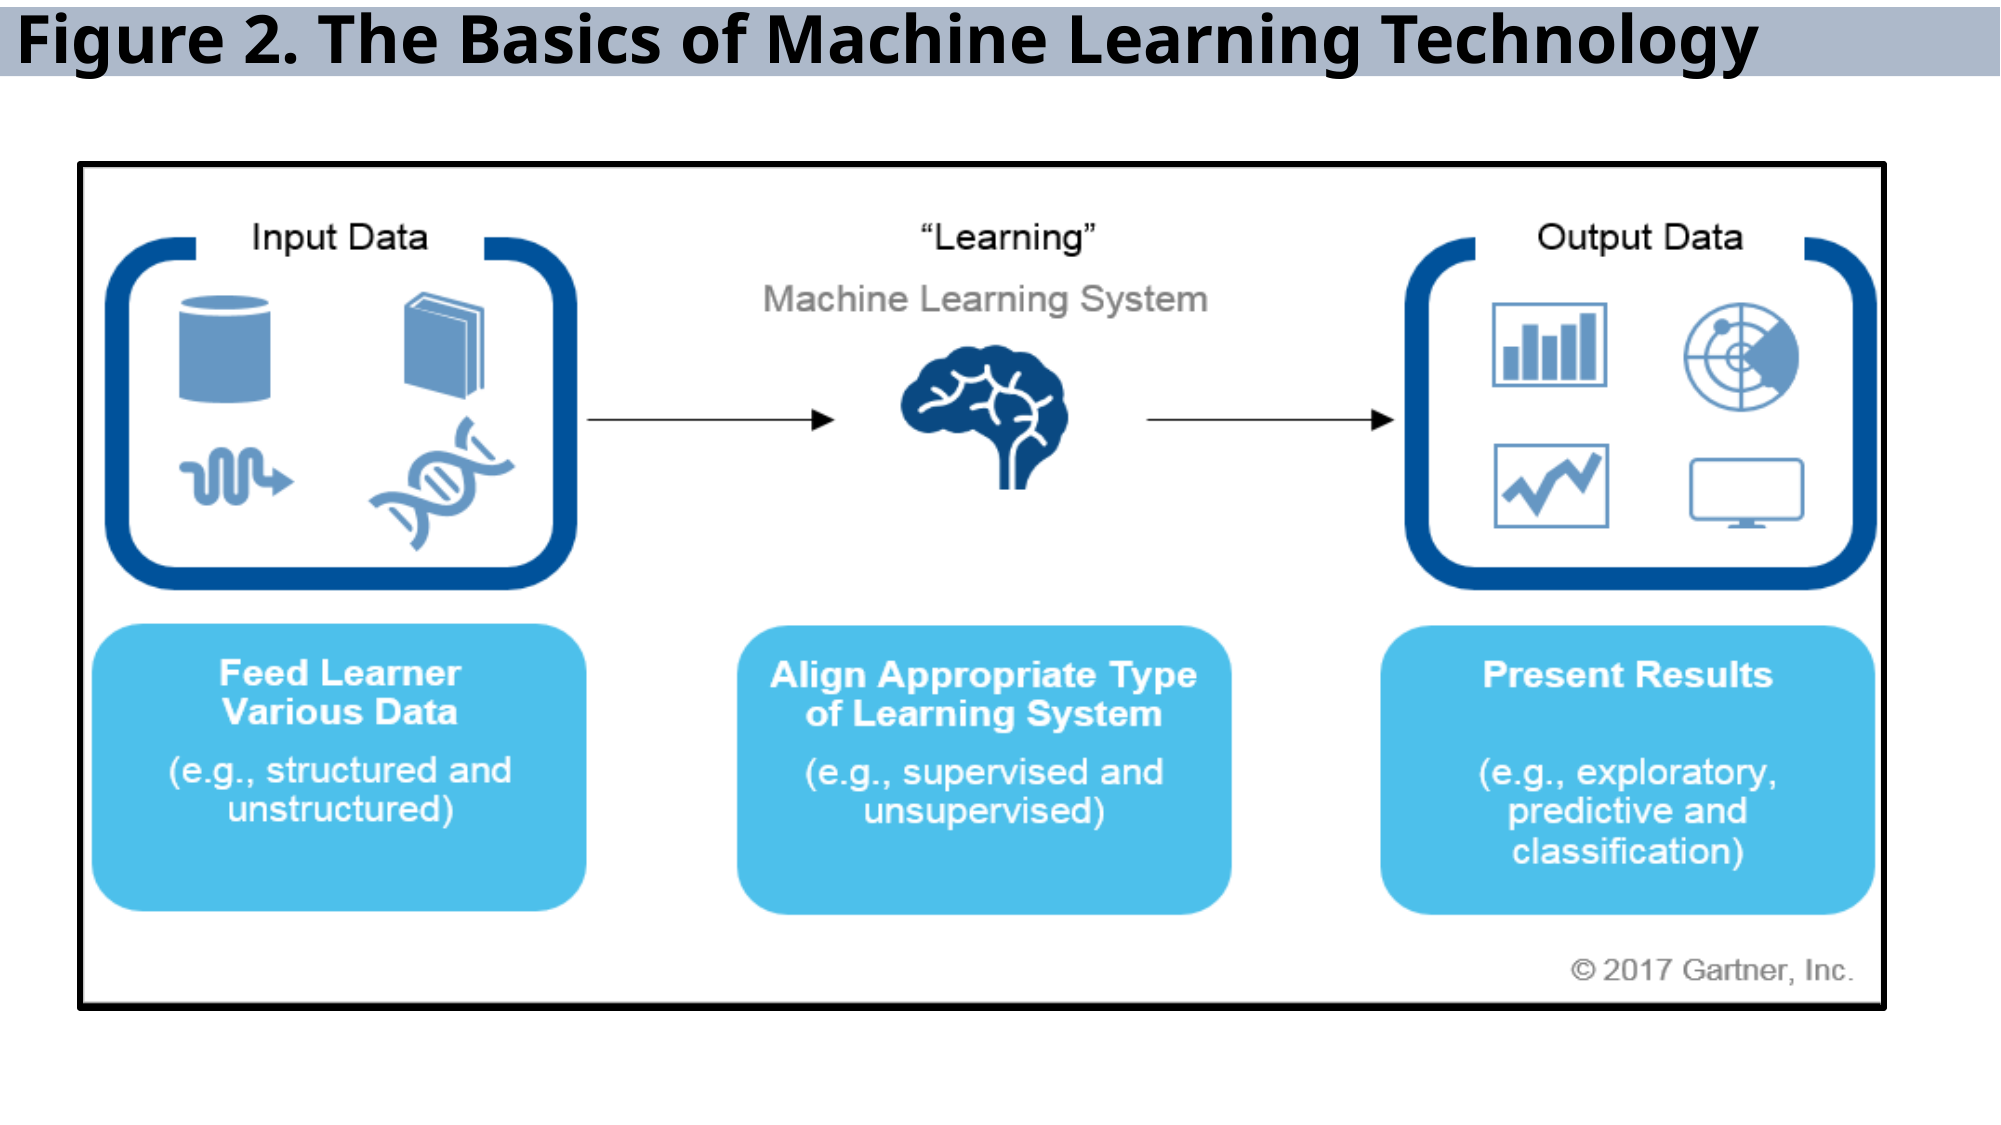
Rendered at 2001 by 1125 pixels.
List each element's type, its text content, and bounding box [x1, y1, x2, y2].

picture [83, 167, 1881, 1005]
title Figure 2. The Basics of Machine Learning Technology [0, 7, 2000, 77]
